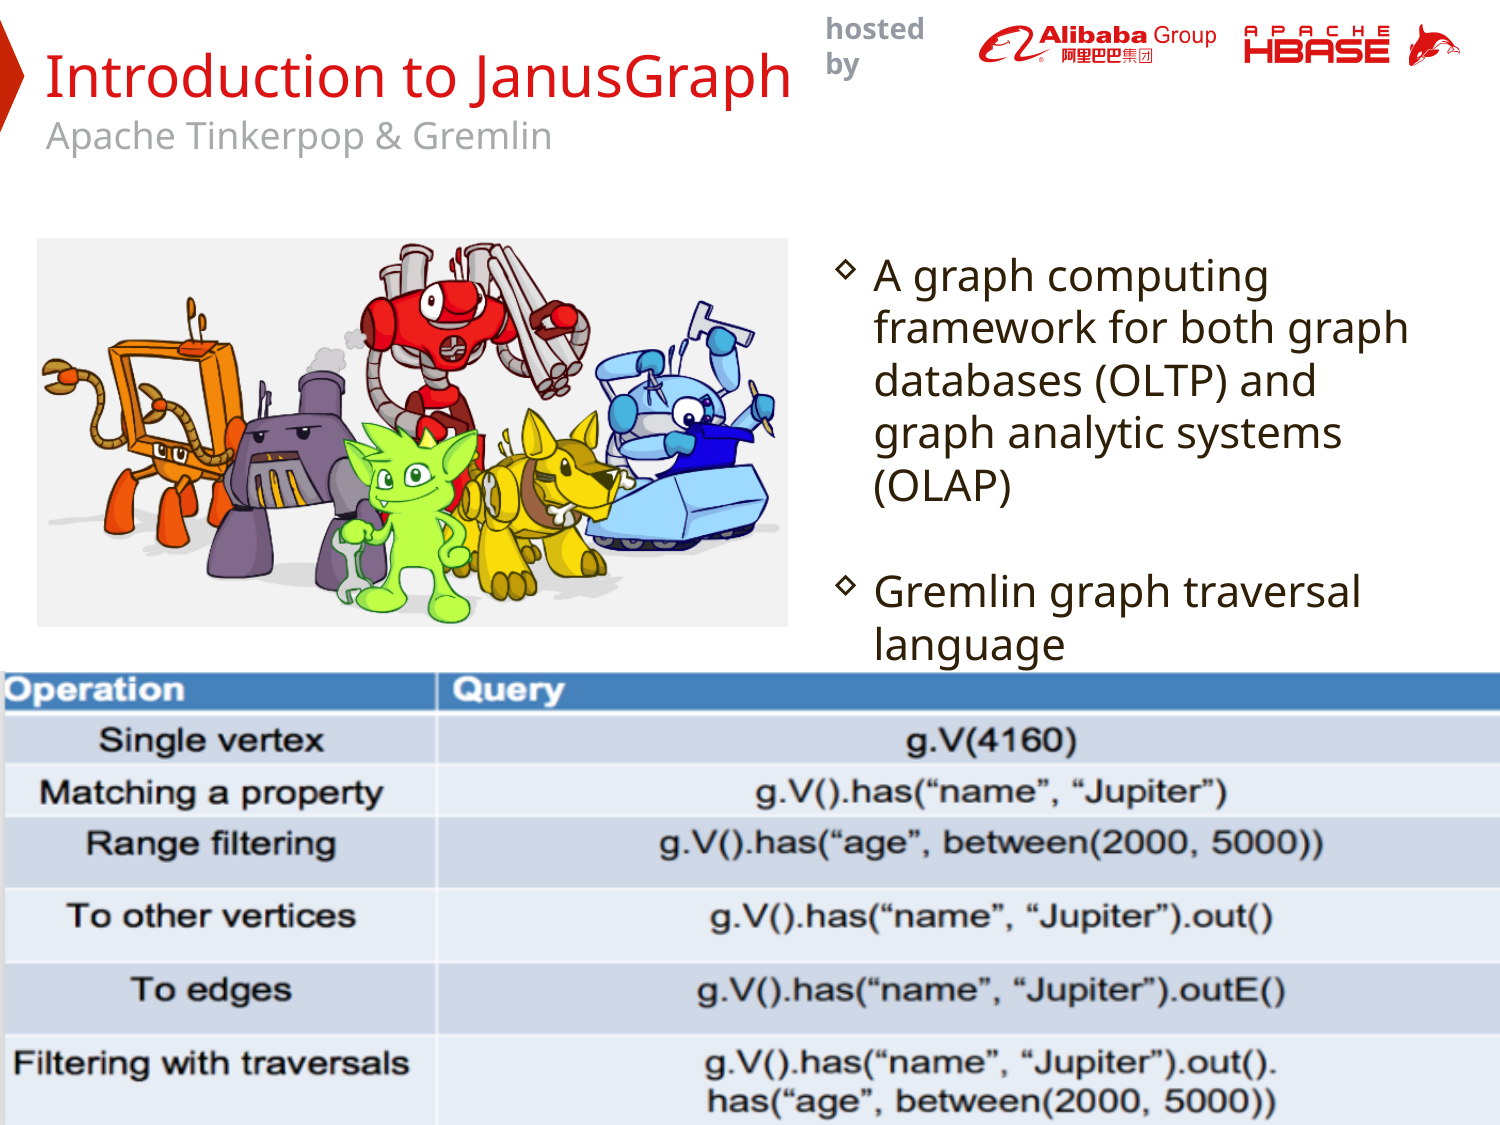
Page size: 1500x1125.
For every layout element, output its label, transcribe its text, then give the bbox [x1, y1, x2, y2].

list Introduction to JanusGraph [36, 24, 930, 103]
picture [37, 238, 789, 628]
list A graph computing framework for both graph databases (OLTP) and graph analytic systems (OLAP) Gremlin graph traversal language [822, 238, 1430, 671]
list Apache Tinkerpop & Gremlin [36, 103, 966, 179]
picture [979, 24, 1460, 66]
picture [0, 671, 1500, 1125]
